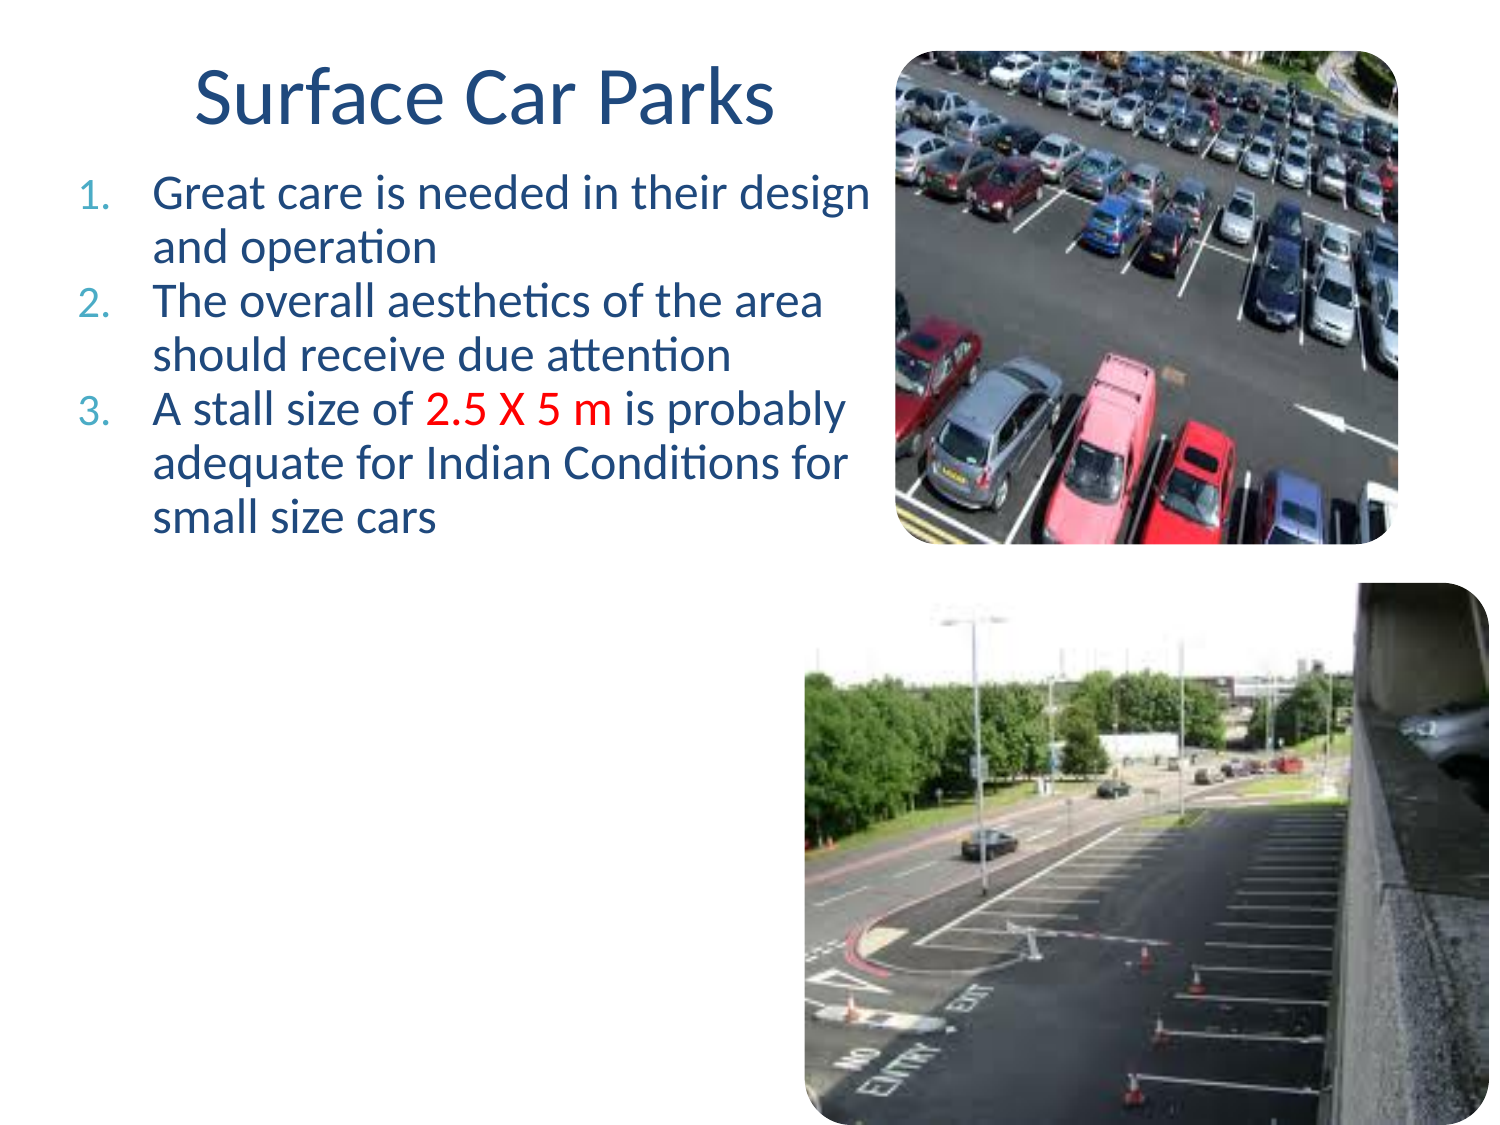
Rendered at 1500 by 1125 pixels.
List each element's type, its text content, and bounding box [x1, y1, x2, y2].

picture [804, 582, 1490, 1125]
text_box Great care is needed in their design and operation The overall aesthetics of the area should receive due attention A stall size of 2.5 X 5 m is probably adequate for Indian Conditions for small size cars [62, 158, 915, 615]
text_box Surface Car Parks [179, 27, 1249, 150]
picture [895, 50, 1399, 545]
